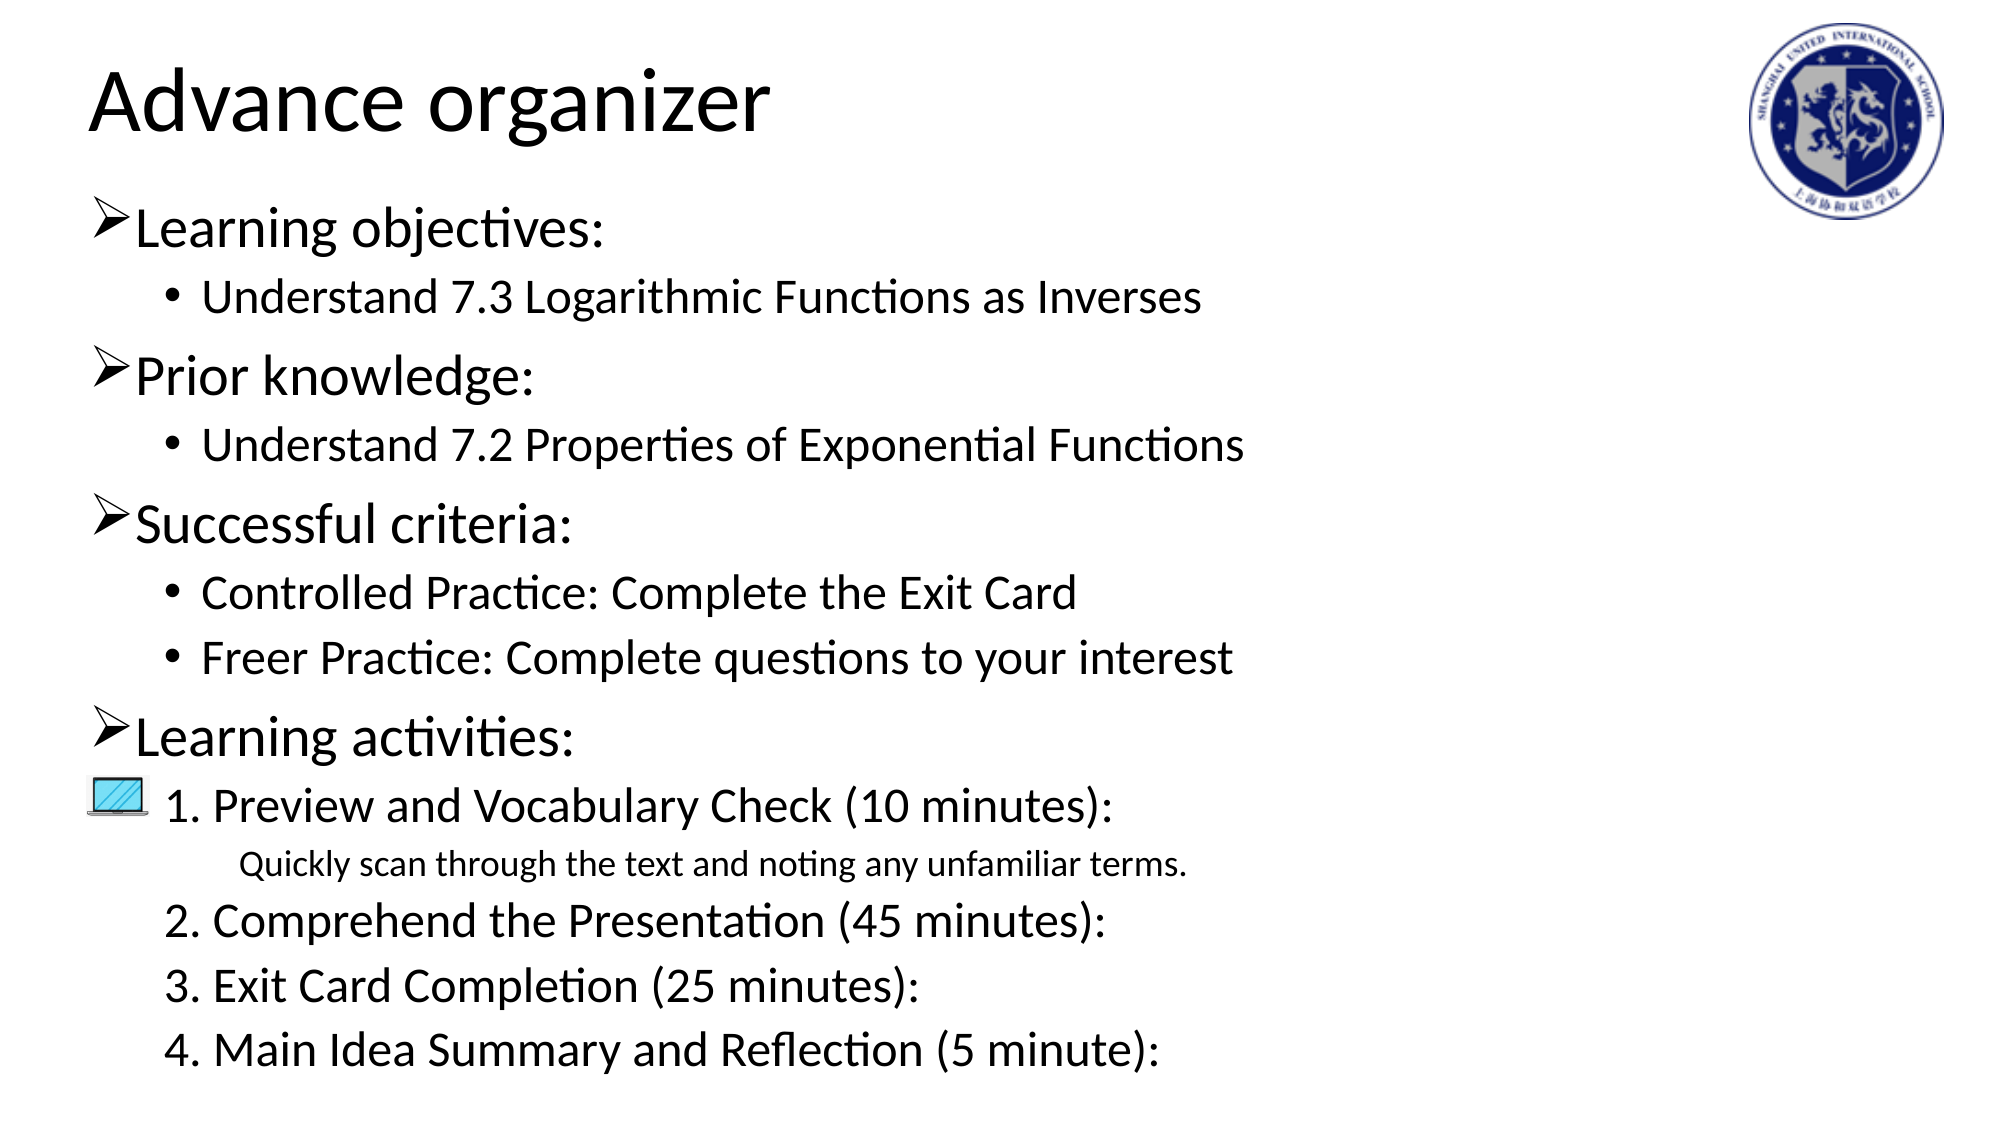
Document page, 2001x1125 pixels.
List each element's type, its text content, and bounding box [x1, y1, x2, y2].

title Advance organizer [73, 37, 818, 167]
list Learning objectives: Understand 7.3 Logarithmic Functions as Inverses Prior knowledge: Understand 7.2 Properties of Exponential Functions Successful criteria: Controlled Practice: Complete the Exit Card Freer Practice: Complete questions to your interest Learning activities: 1. Preview and Vocabulary Check (10 minutes): Quickly scan through the text and noting any unfamiliar terms. 2. Comprehend the Presentation (45 minutes): 3. Exit Card Completion (25 minutes): 4. Main Idea Summary and Reflection (5 minute): [73, 189, 1863, 1032]
picture [85, 775, 151, 817]
picture [1749, 23, 1944, 220]
